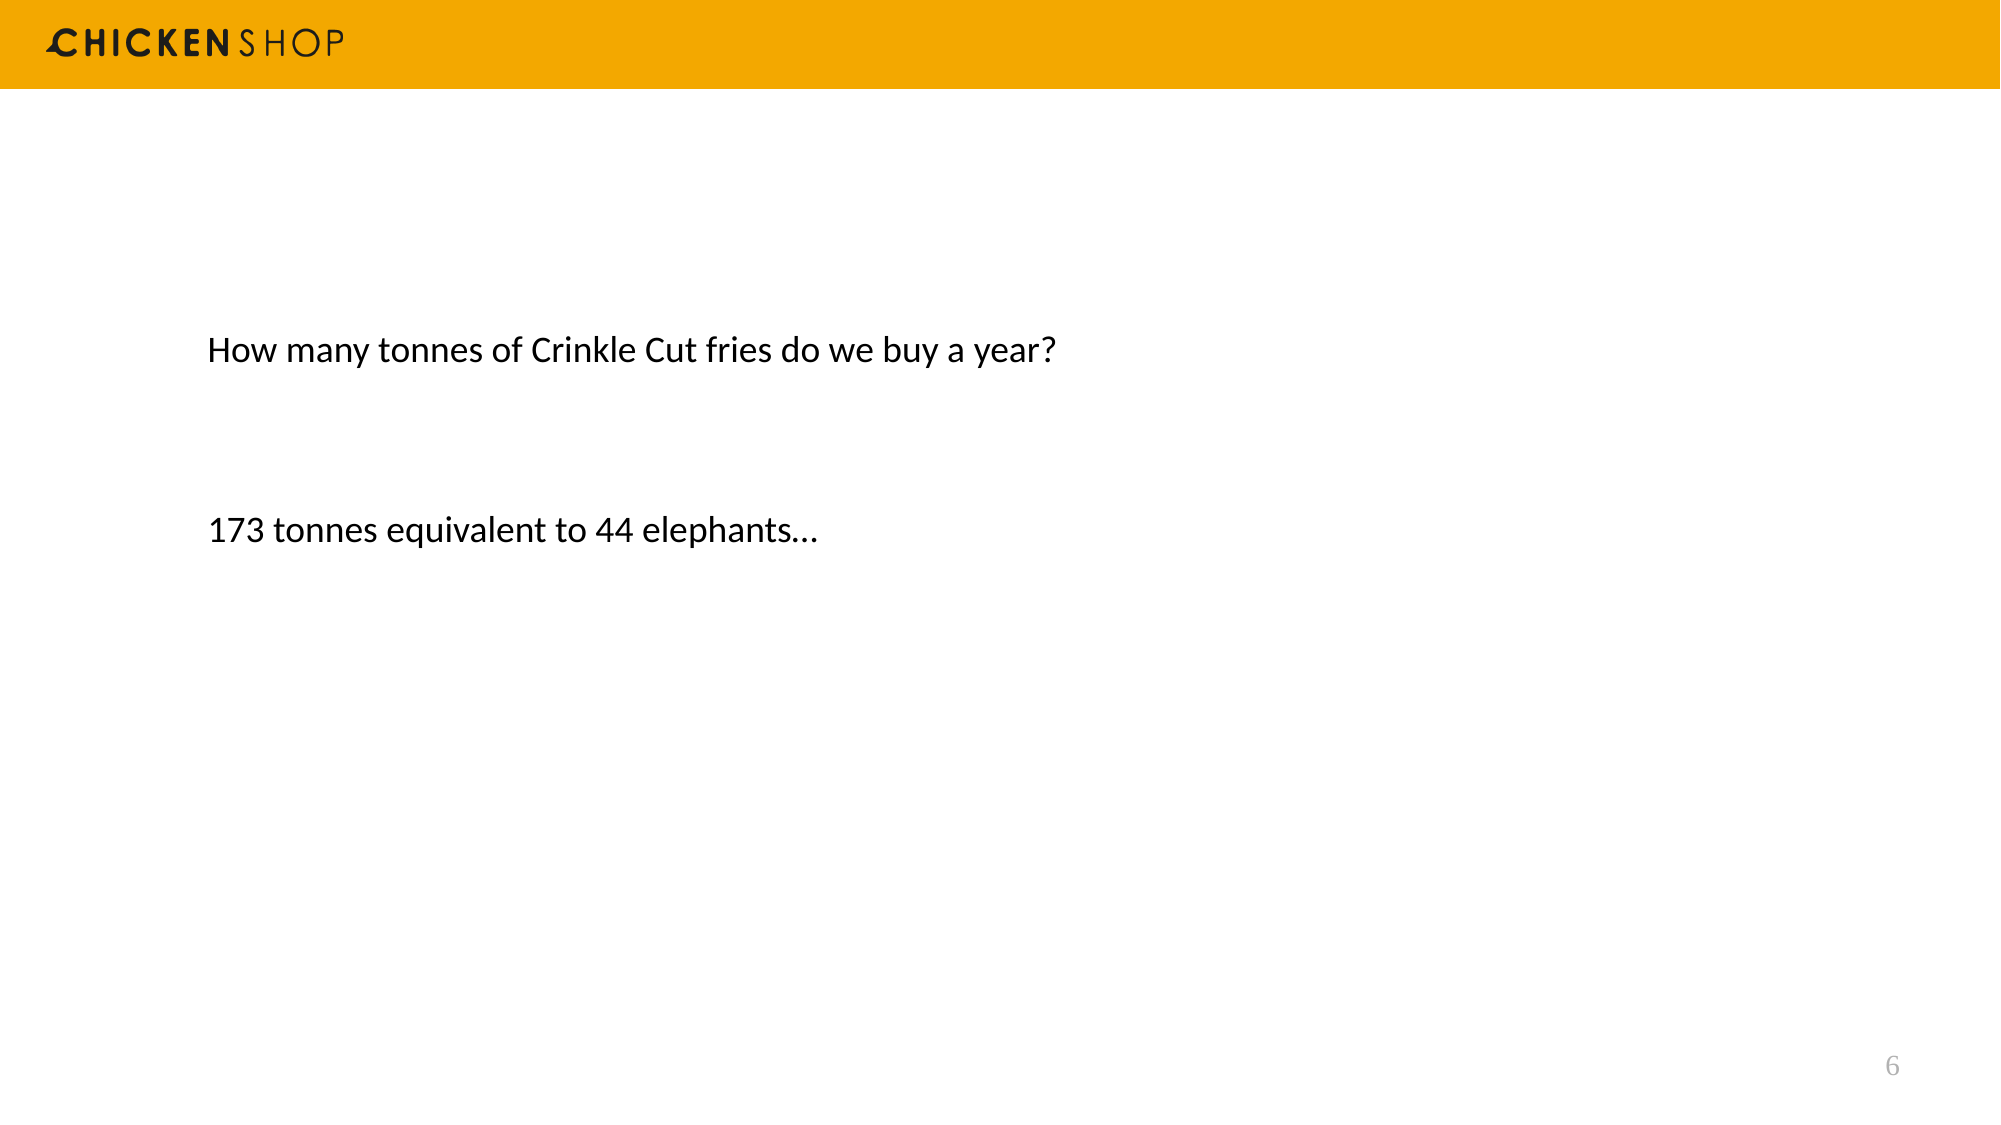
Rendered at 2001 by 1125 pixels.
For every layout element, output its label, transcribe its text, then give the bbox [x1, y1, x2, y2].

slide_number 6 [1440, 1046, 1900, 1103]
list How many tonnes of Crinkle Cut fries do we buy a year? 173 tonnes equivalent to 44 elephants… [207, 324, 1726, 553]
picture [45, 28, 343, 57]
